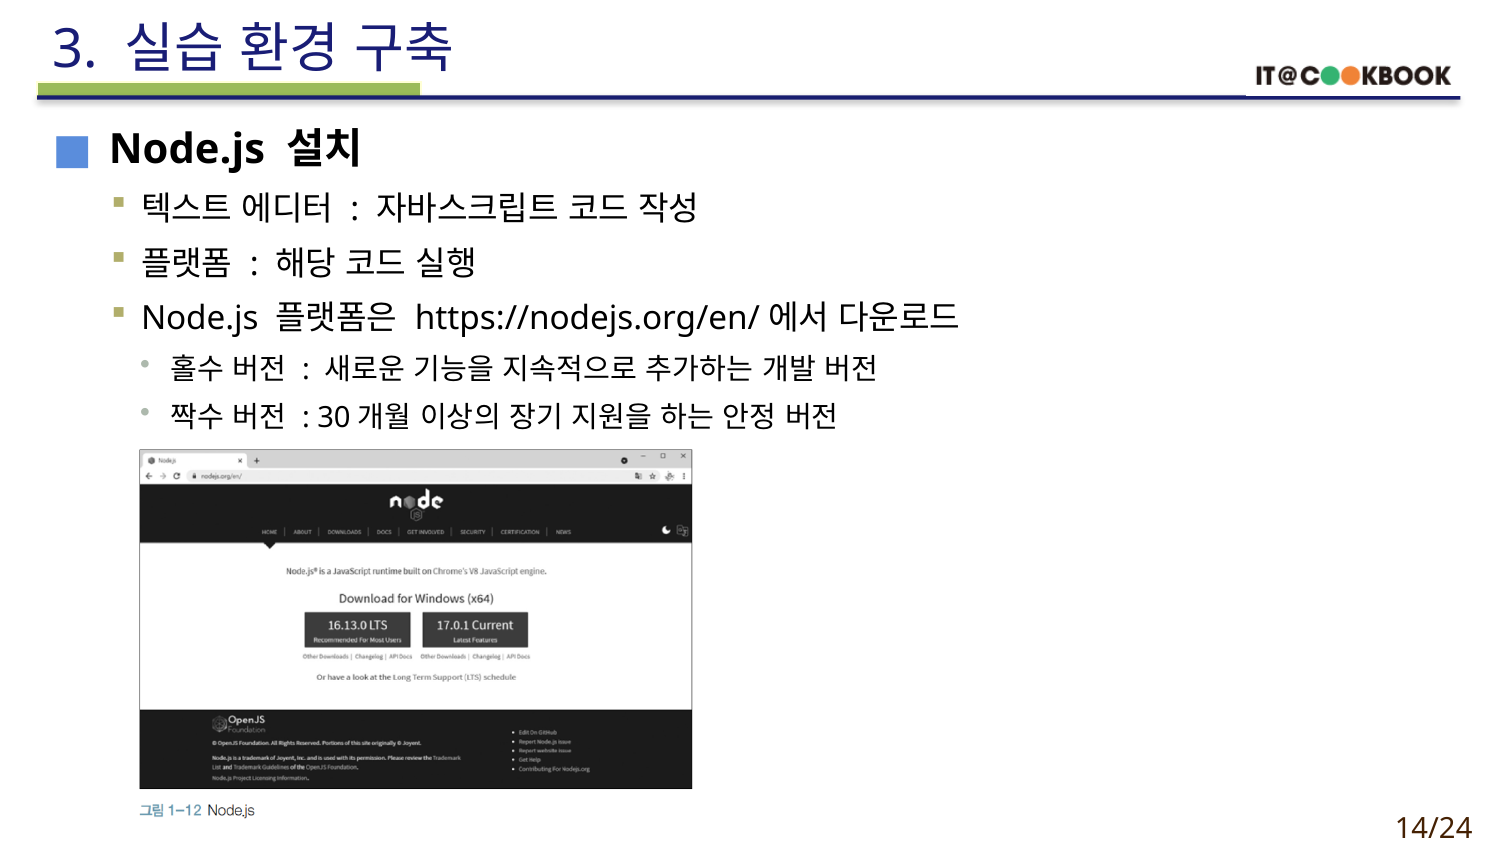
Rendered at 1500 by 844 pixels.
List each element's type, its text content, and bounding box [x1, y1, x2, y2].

list Node.js 설치 텍스트 에디터 : 자바스크립트 코드 작성 플랫폼 : 해당 코드 실행 Node.js 플랫폼은 https://nodejs.org/en/에서 다운로드 홀수 버전 : 새로운 기능을 지속적으로 추가하는 개발 버전 짝수 버전 : 30개월 이상의 장기 지원을 하는 안정 버전 [37, 114, 1463, 818]
picture [135, 445, 698, 824]
picture [1246, 57, 1463, 96]
title 3. 실습 환경 구축 [37, 10, 1278, 82]
